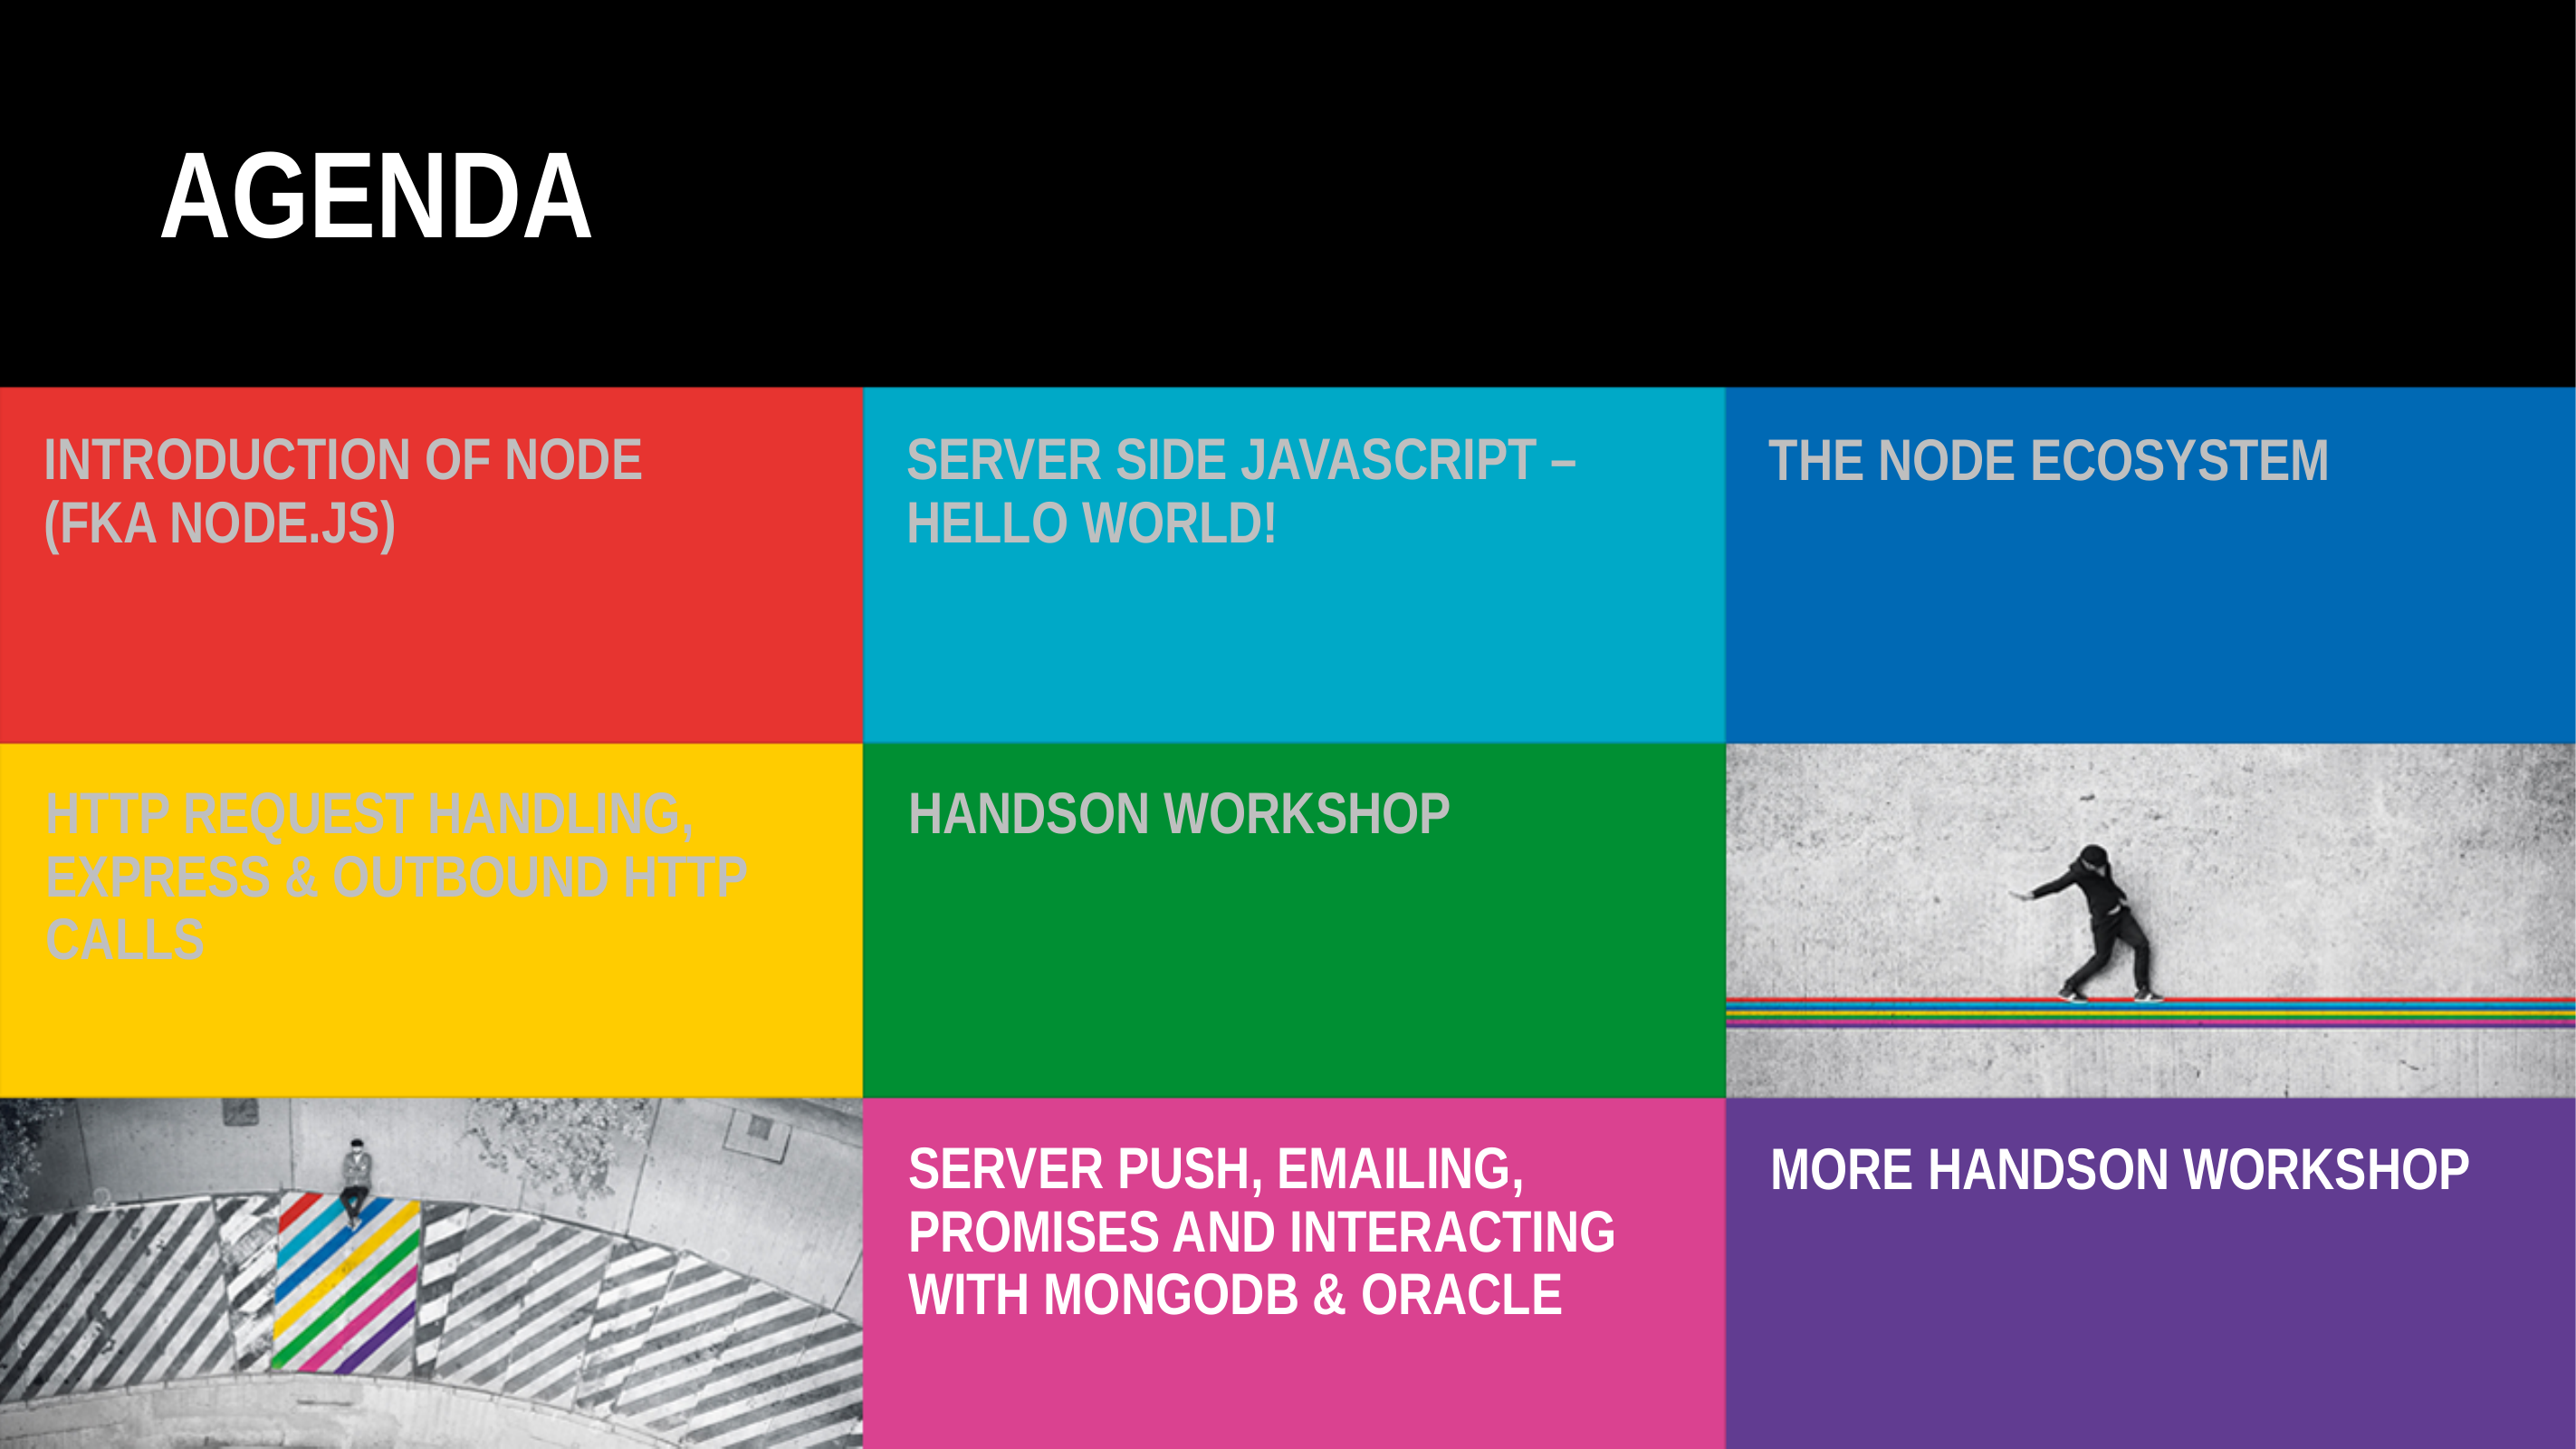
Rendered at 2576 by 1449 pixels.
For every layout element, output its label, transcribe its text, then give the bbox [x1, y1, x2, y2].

list Server side JavaScript – hello world! [893, 422, 1680, 694]
picture [0, 0, 2576, 1449]
title Agenda [145, 125, 2367, 341]
list More Handson Workshop [1757, 1132, 2544, 1404]
list The node ecosystem [1755, 423, 2542, 696]
list Server push, emailing, promises and interacting with MongoDB & Oracle [895, 1131, 1681, 1403]
list Introduction of Node (fka Node.JS) [30, 422, 817, 694]
list HTTP Request Handling, Express & outbound HTTP Calls [32, 776, 819, 1048]
list Handson Workshop [895, 776, 1681, 1048]
